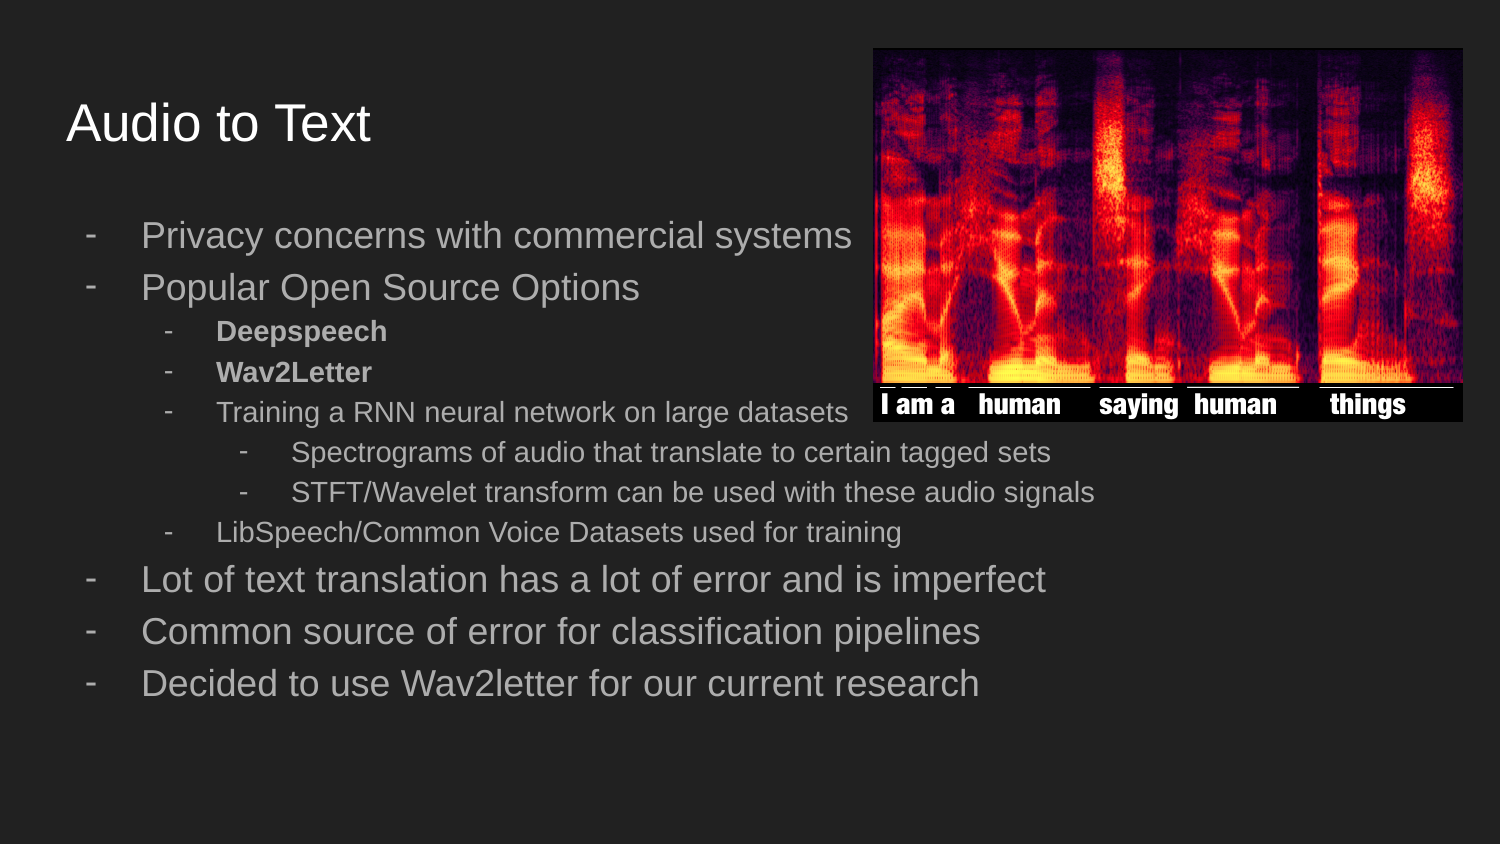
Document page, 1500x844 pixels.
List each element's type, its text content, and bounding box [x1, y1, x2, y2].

title Audio to Text [51, 72, 867, 167]
picture [872, 48, 1463, 423]
list Privacy concerns with commercial systems Popular Open Source Options Deepspeech Wav2Letter Training a RNN neural network on large datasets Spectrograms of audio that translate to certain tagged sets STFT/Wavelet transform can be used with these audio signals LibSpeech/Common Voice Datasets used for training Lot of text translation has a lot of error and is imperfect Common source of error for classification pipelines Decided to use Wav2letter for our current research [51, 189, 1449, 750]
